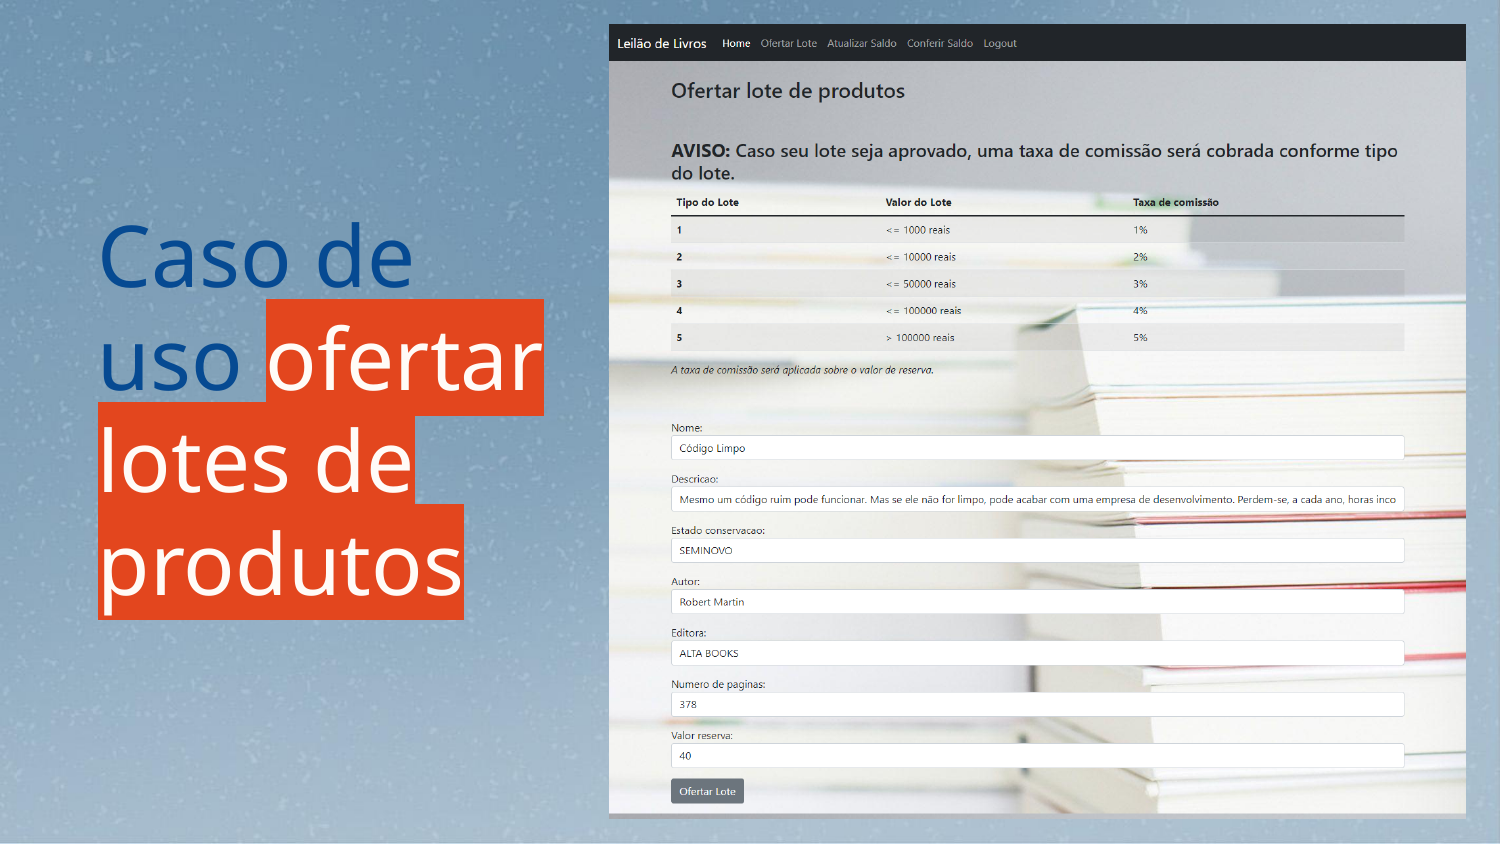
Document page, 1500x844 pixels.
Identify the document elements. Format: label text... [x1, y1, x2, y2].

list Caso de uso ofertar lotes de produtos [82, 187, 585, 657]
picture [0, 0, 1500, 844]
